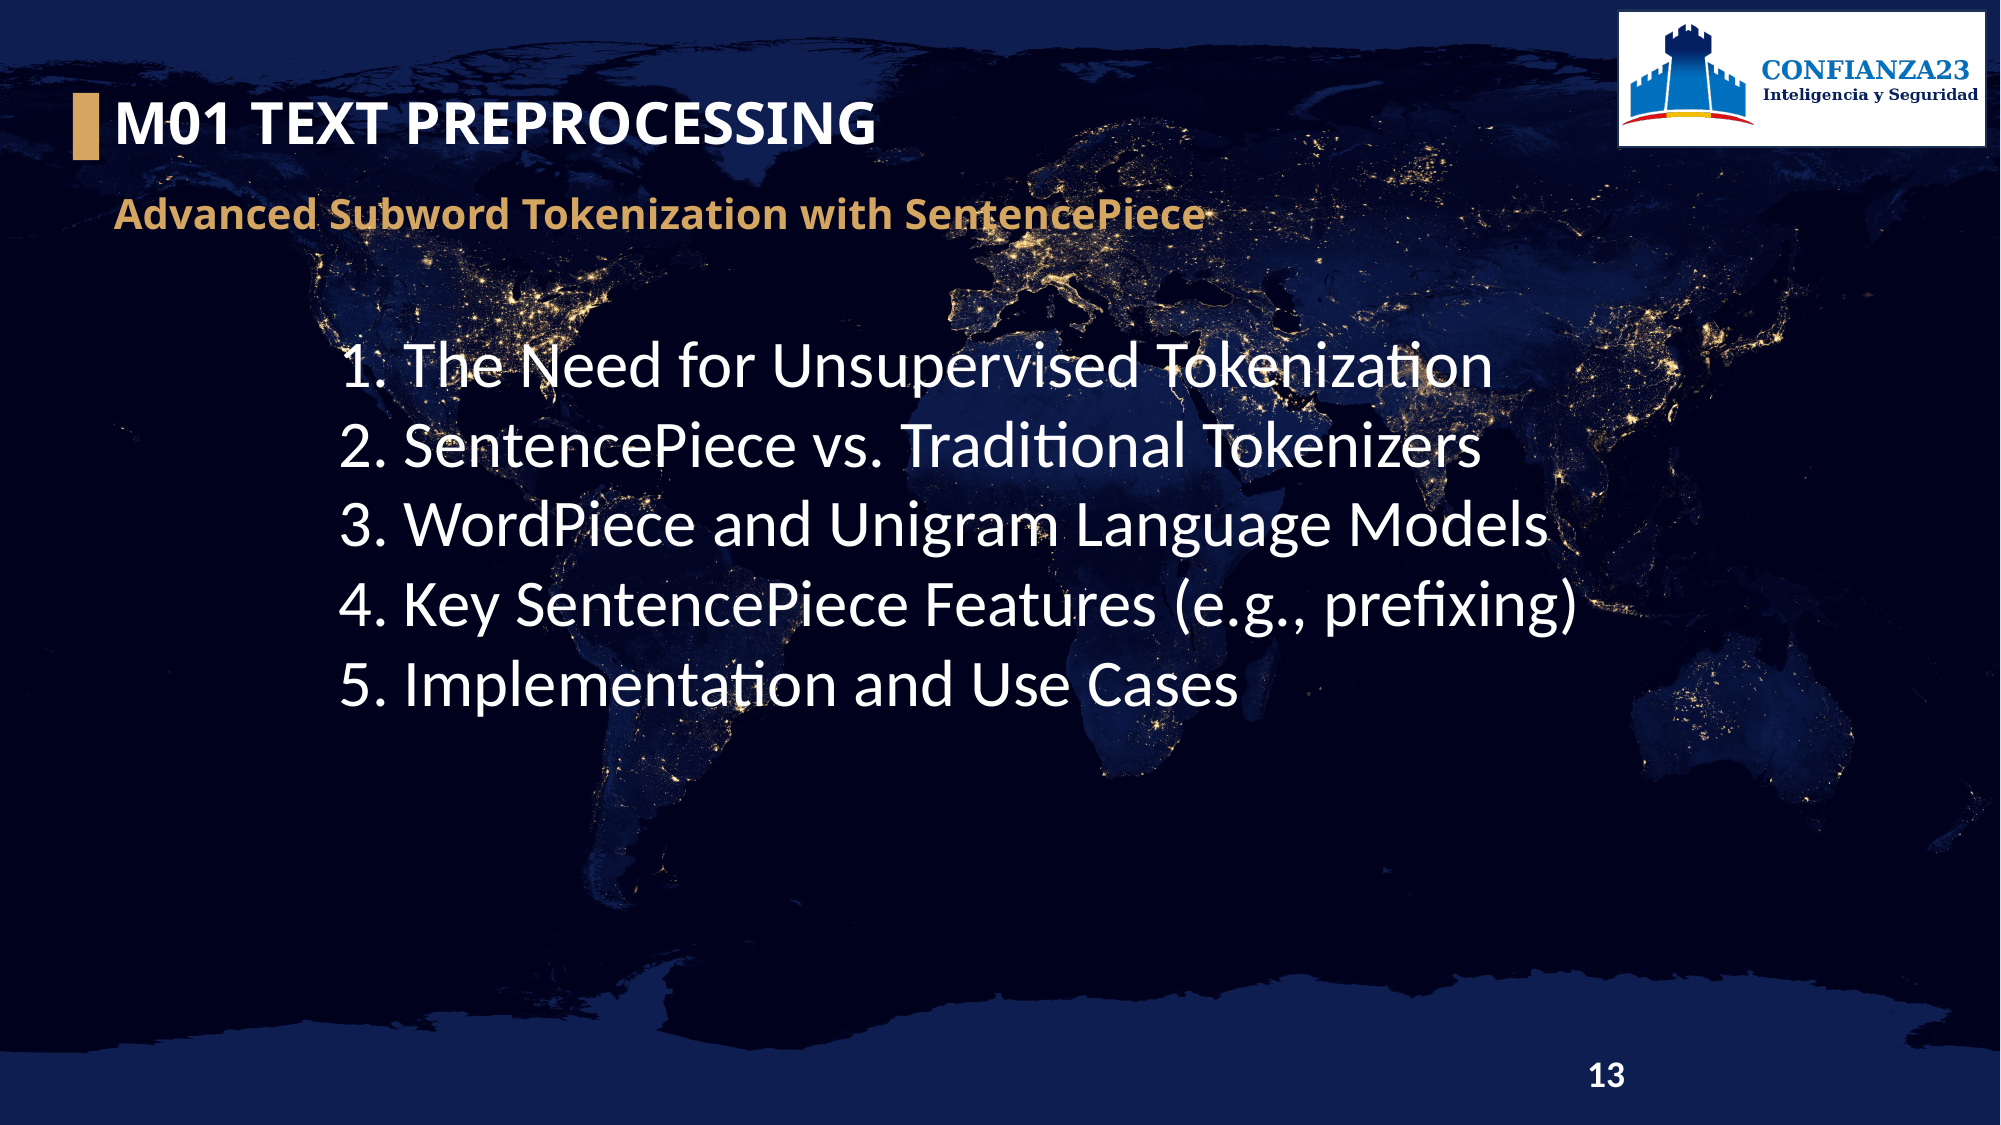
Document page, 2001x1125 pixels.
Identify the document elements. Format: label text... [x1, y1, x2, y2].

picture [1617, 18, 1986, 137]
text_box 1. The Need for Unsupervised Tokenization 2. SentencePiece vs. Traditional Tokenizers 3. WordPiece and Unigram Language Models 4. Key SentencePiece Features (e.g., prefixing) 5. Implementation and Use Cases [323, 312, 1861, 728]
text_box M01 TEXT PREPROCESSING [99, 86, 1124, 157]
text_box [72, 92, 100, 161]
text_box Advanced Subword Tokenization with SentencePiece [99, 187, 1314, 238]
